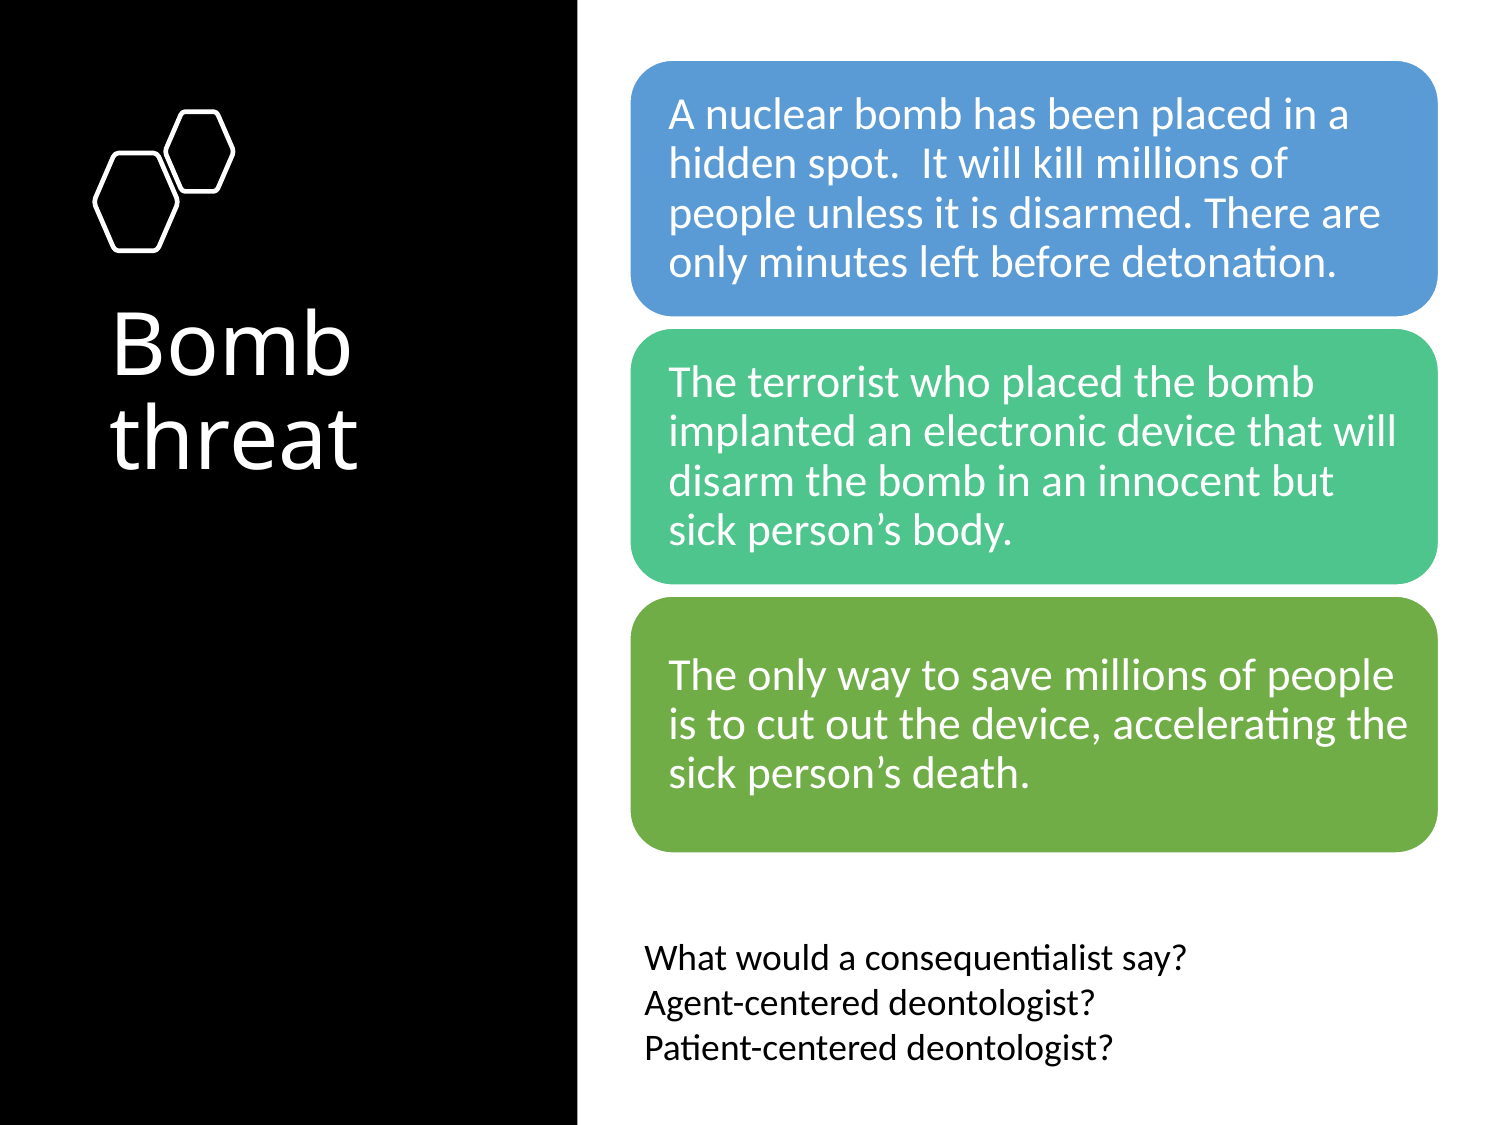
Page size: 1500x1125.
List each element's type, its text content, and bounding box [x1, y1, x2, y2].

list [629, 49, 1439, 864]
text_box [0, 0, 578, 1125]
text_box [578, 0, 1500, 1125]
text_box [94, 111, 234, 251]
text_box What would a consequentialist say? Agent-centered deontologist? Patient-centered deontologist? [629, 925, 1388, 1075]
title Bomb threat [94, 292, 536, 817]
